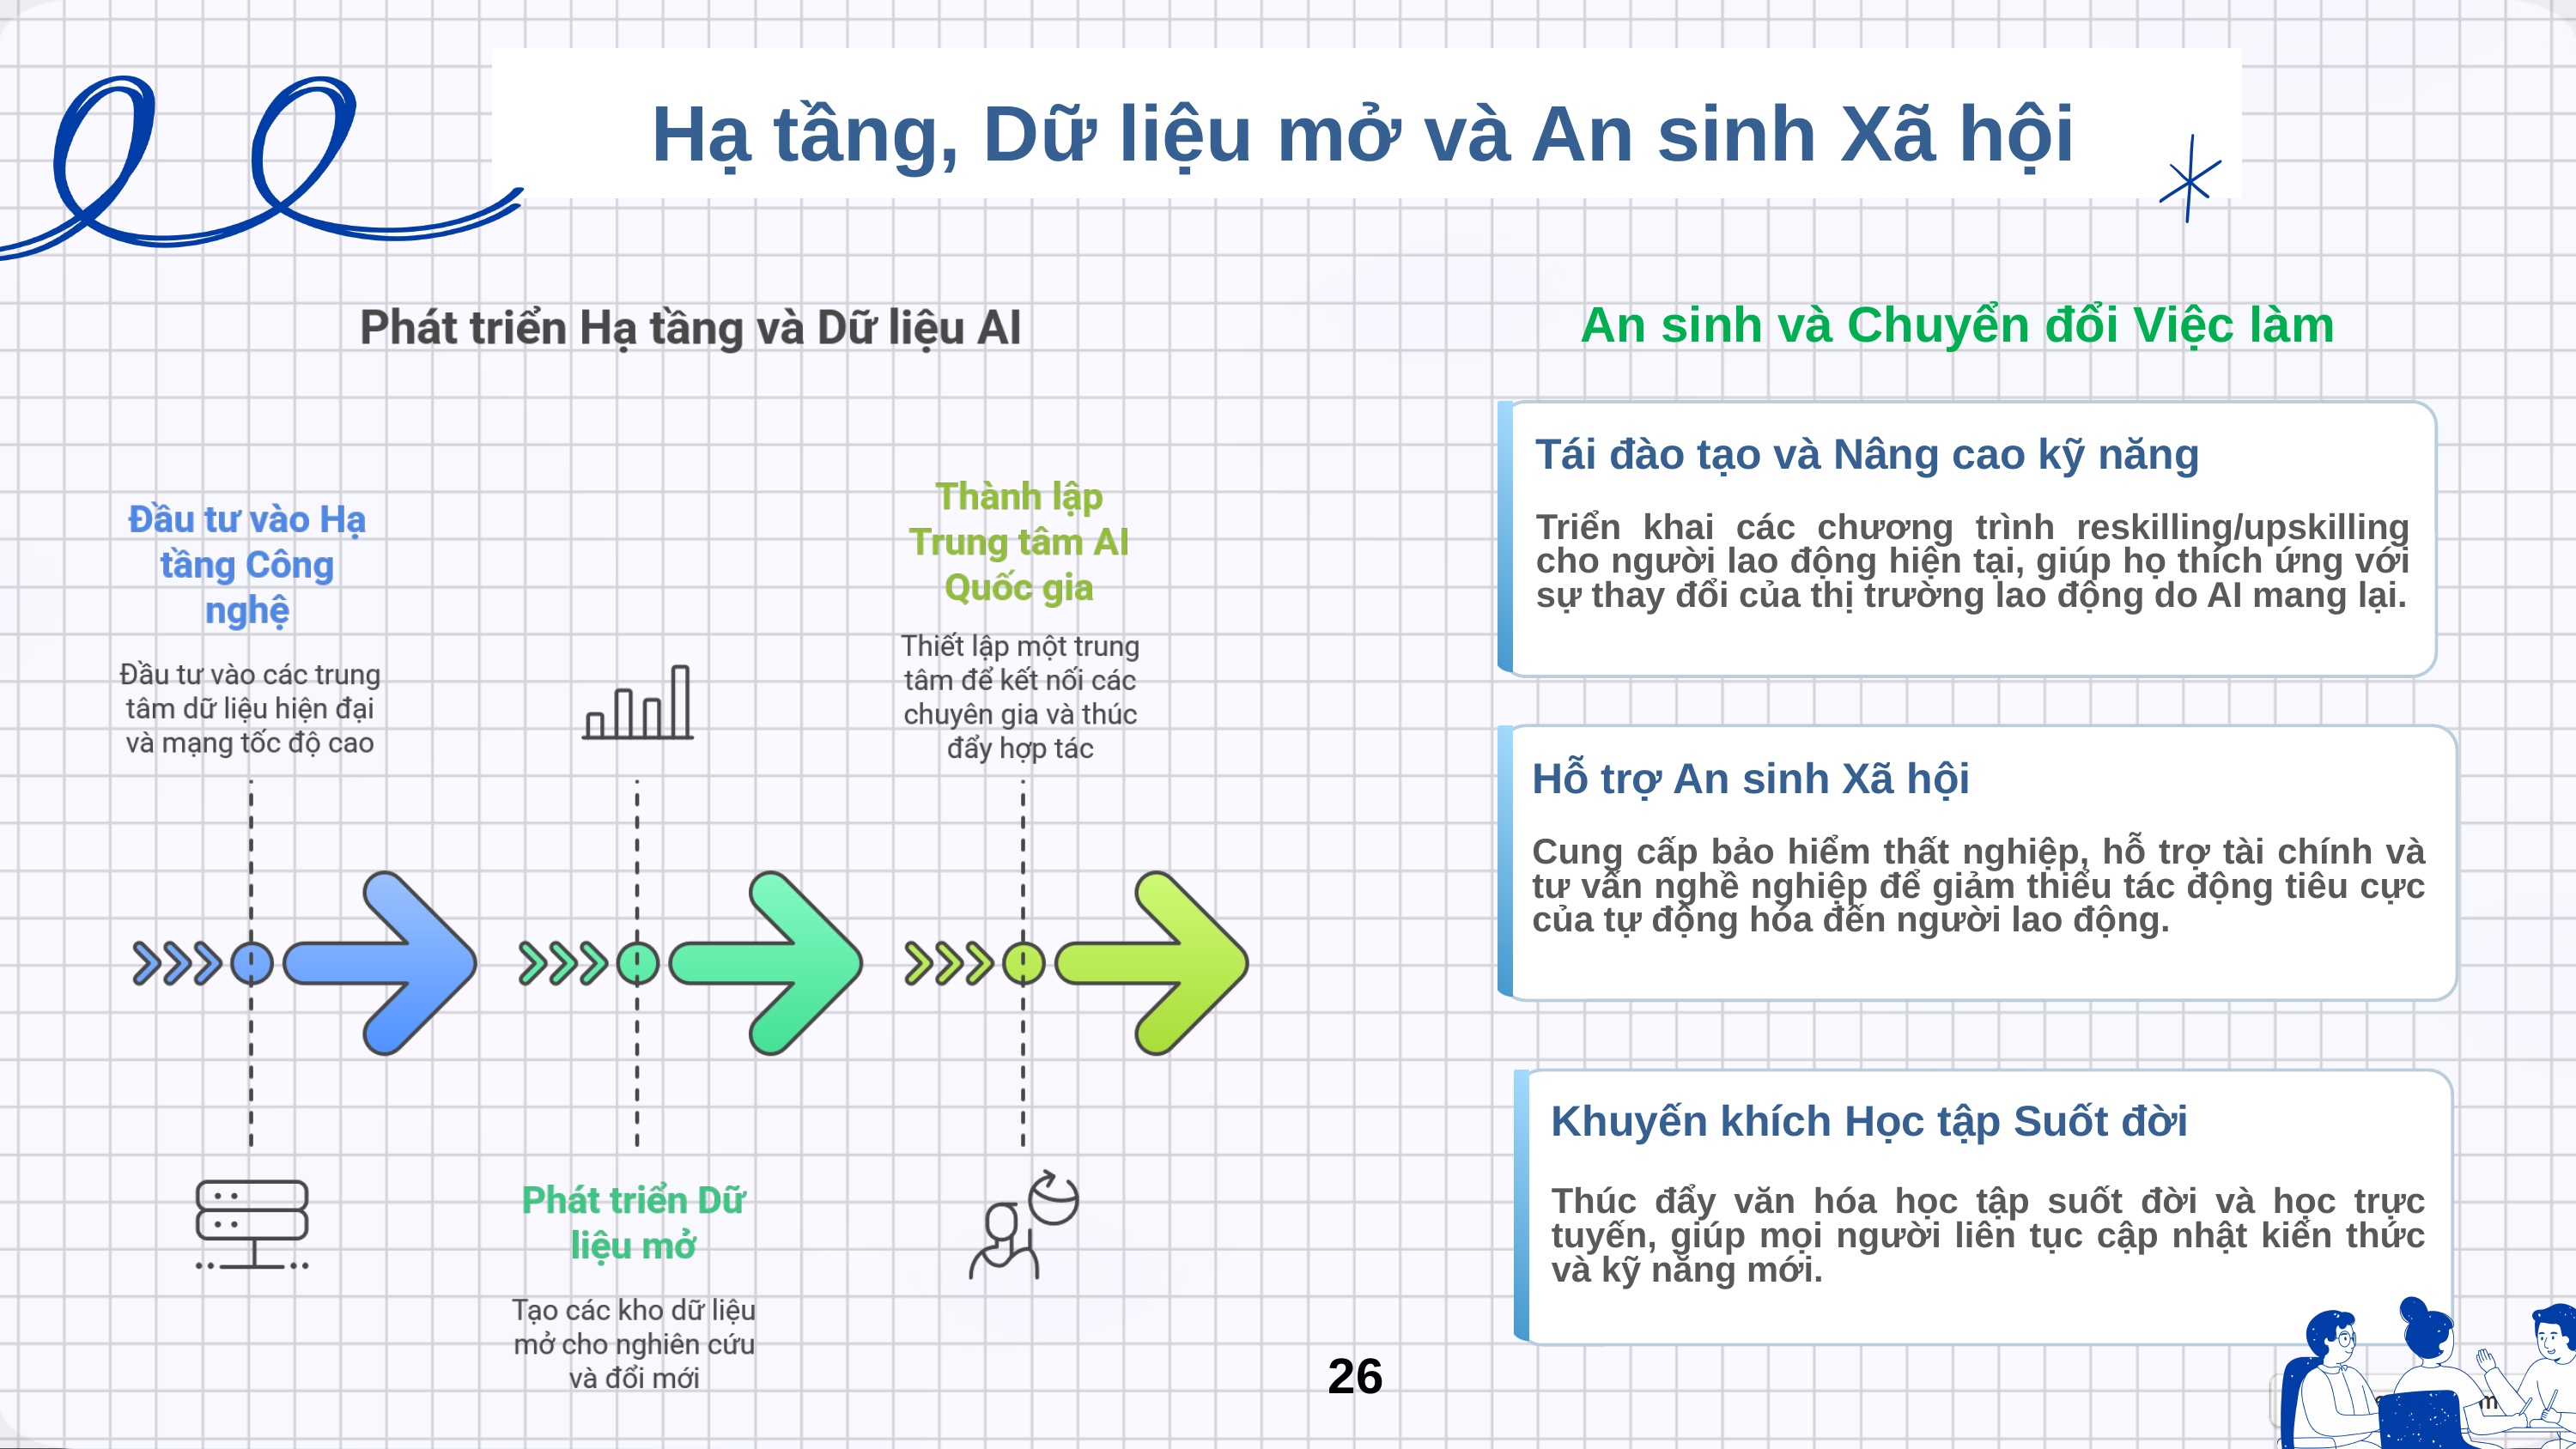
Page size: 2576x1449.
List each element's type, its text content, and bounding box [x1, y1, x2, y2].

text_box [2276, 1294, 2576, 1449]
picture [1514, 1070, 1535, 1345]
text_box Khuyến khích Học tập Suốt đời [1551, 1109, 1935, 1166]
text_box [1537, 1070, 2453, 1345]
picture [1498, 401, 1519, 677]
picture [1498, 725, 1519, 1001]
text_box Hạ tầng, Dữ liệu mở và An sinh Xã hội [651, 106, 1552, 178]
text_box Hỗ trợ An sinh Xã hội [1532, 767, 1826, 823]
picture [0, 191, 1427, 1449]
text_box Thúc đẩy văn hóa học tập suốt đời và học trực tuyến, giúp mọi người liên tục cập nhật kiến thức và kỹ năng mới. [1551, 1186, 2427, 1295]
text_box [2159, 134, 2222, 224]
text_box [1521, 401, 2437, 677]
text_box Cung cấp bảo hiểm thất nghiệp, hỗ trợ tài chính và tư vấn nghề nghiệp để giảm thiểu tác động tiêu cực của tự động hóa đến người lao động. [1532, 837, 2427, 946]
text_box [1521, 725, 2458, 1001]
text_box An sinh và Chuyển đổi Việc làm [1580, 295, 2191, 352]
text_box Triển khai các chương trình reskilling/upskilling cho người lao động hiện tại, giúp họ thích ứng với sự thay đổi của thị trường lao động do AI mang lại. [1535, 512, 2411, 621]
text_box [492, 48, 2243, 199]
text_box [0, 63, 526, 190]
text_box [0, 0, 2576, 1449]
text_box Tái đào tạo và Nâng cao kỹ năng [1535, 442, 1939, 499]
